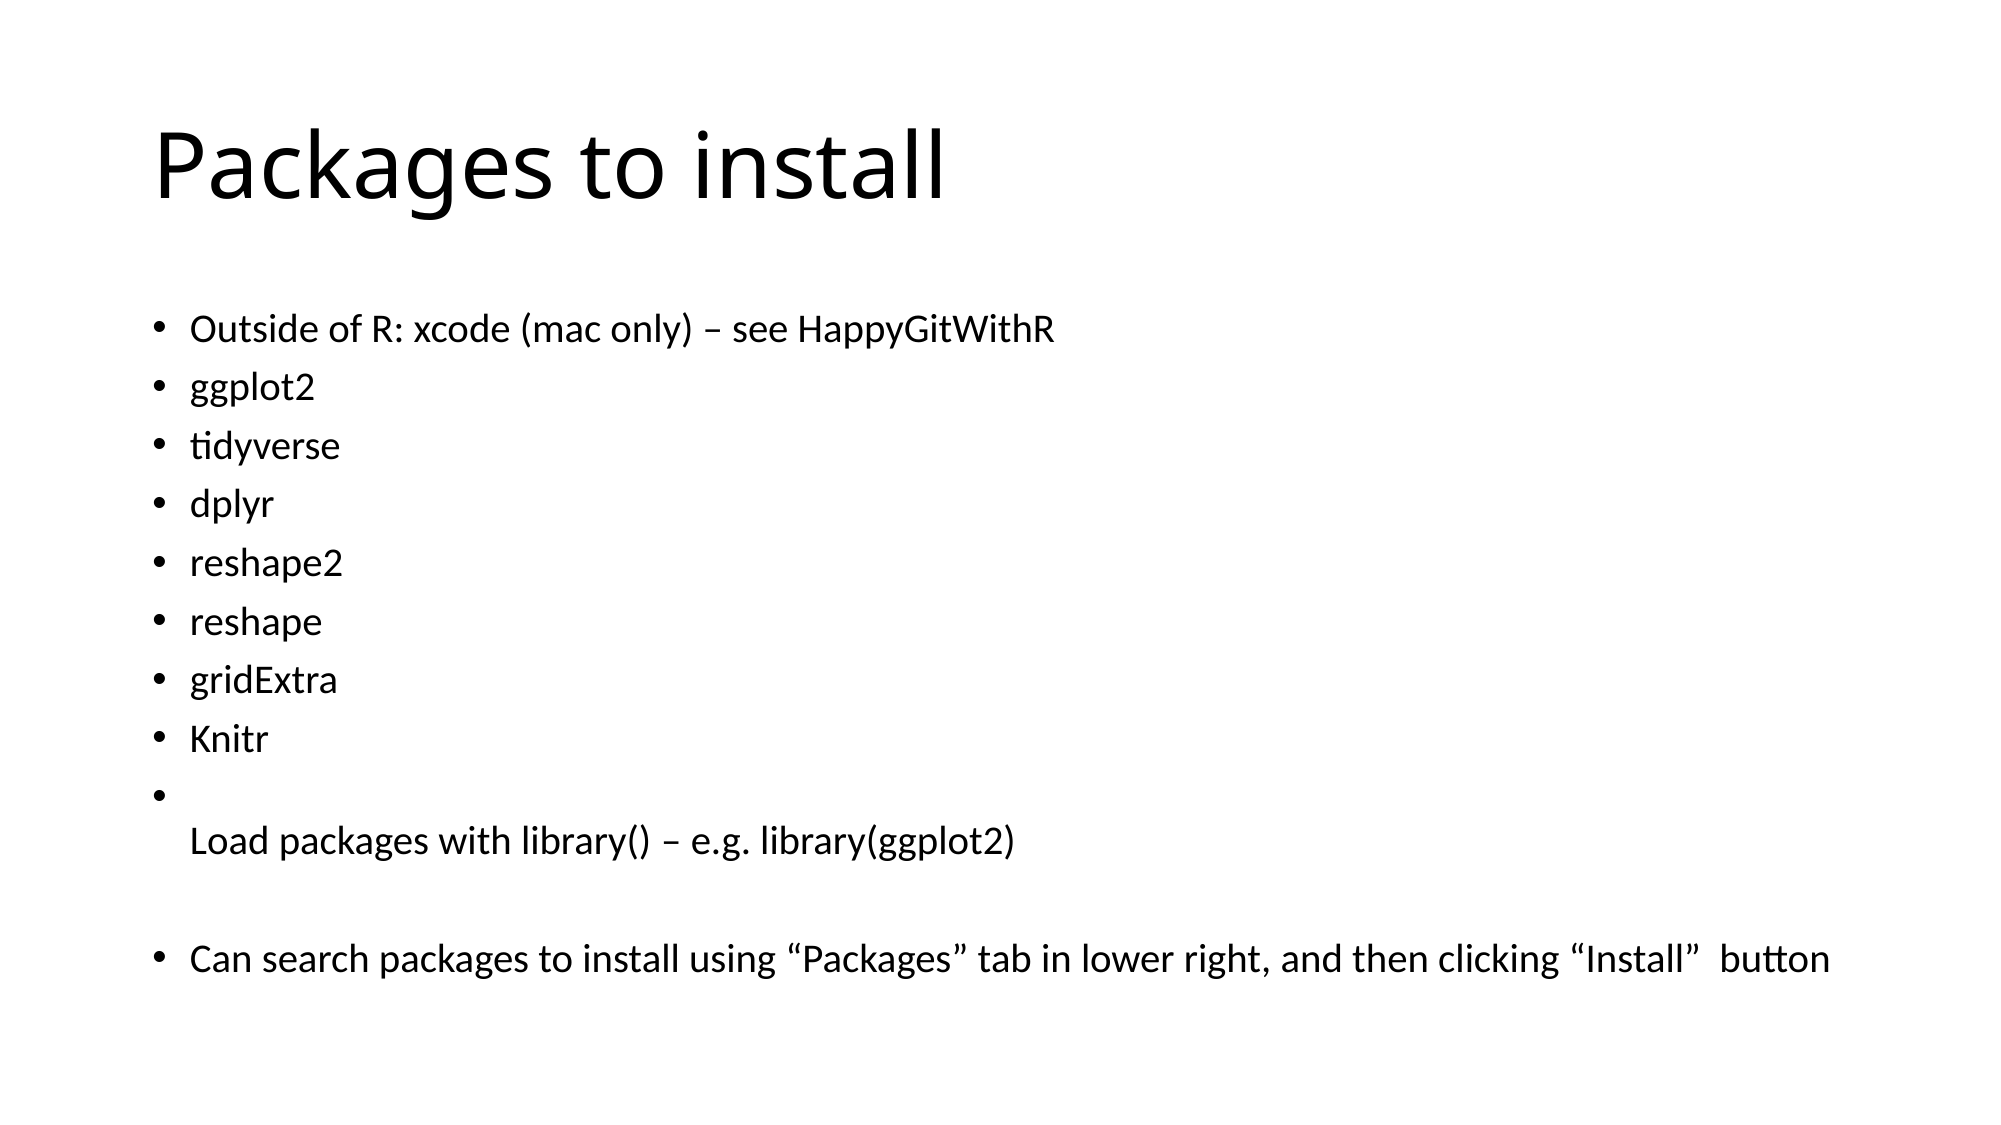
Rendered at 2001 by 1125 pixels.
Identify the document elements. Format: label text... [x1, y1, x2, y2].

title Packages to install [137, 59, 1863, 278]
list Outside of R: xcode (mac only) – see HappyGitWithR ggplot2 tidyverse dplyr reshape2 reshape gridExtra Knitr Load packages with library() – e.g. library(ggplot2) Can search packages to install using “Packages” tab in lower right, and then clicking “Install” button [137, 299, 1863, 1014]
